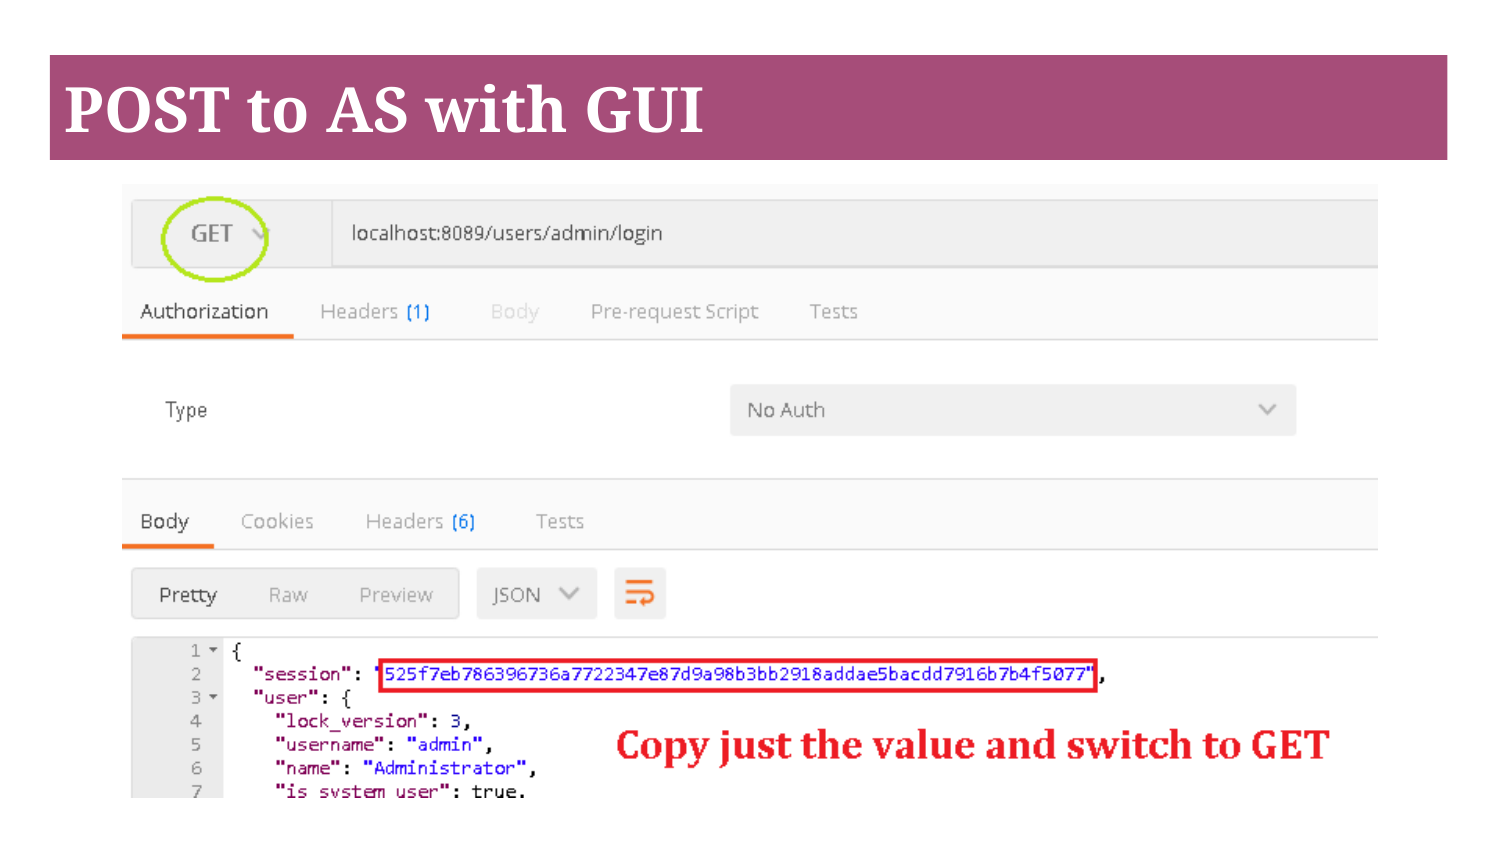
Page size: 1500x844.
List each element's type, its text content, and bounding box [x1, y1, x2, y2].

picture [122, 184, 1378, 798]
title POST to AS with GUI [49, 55, 1448, 160]
